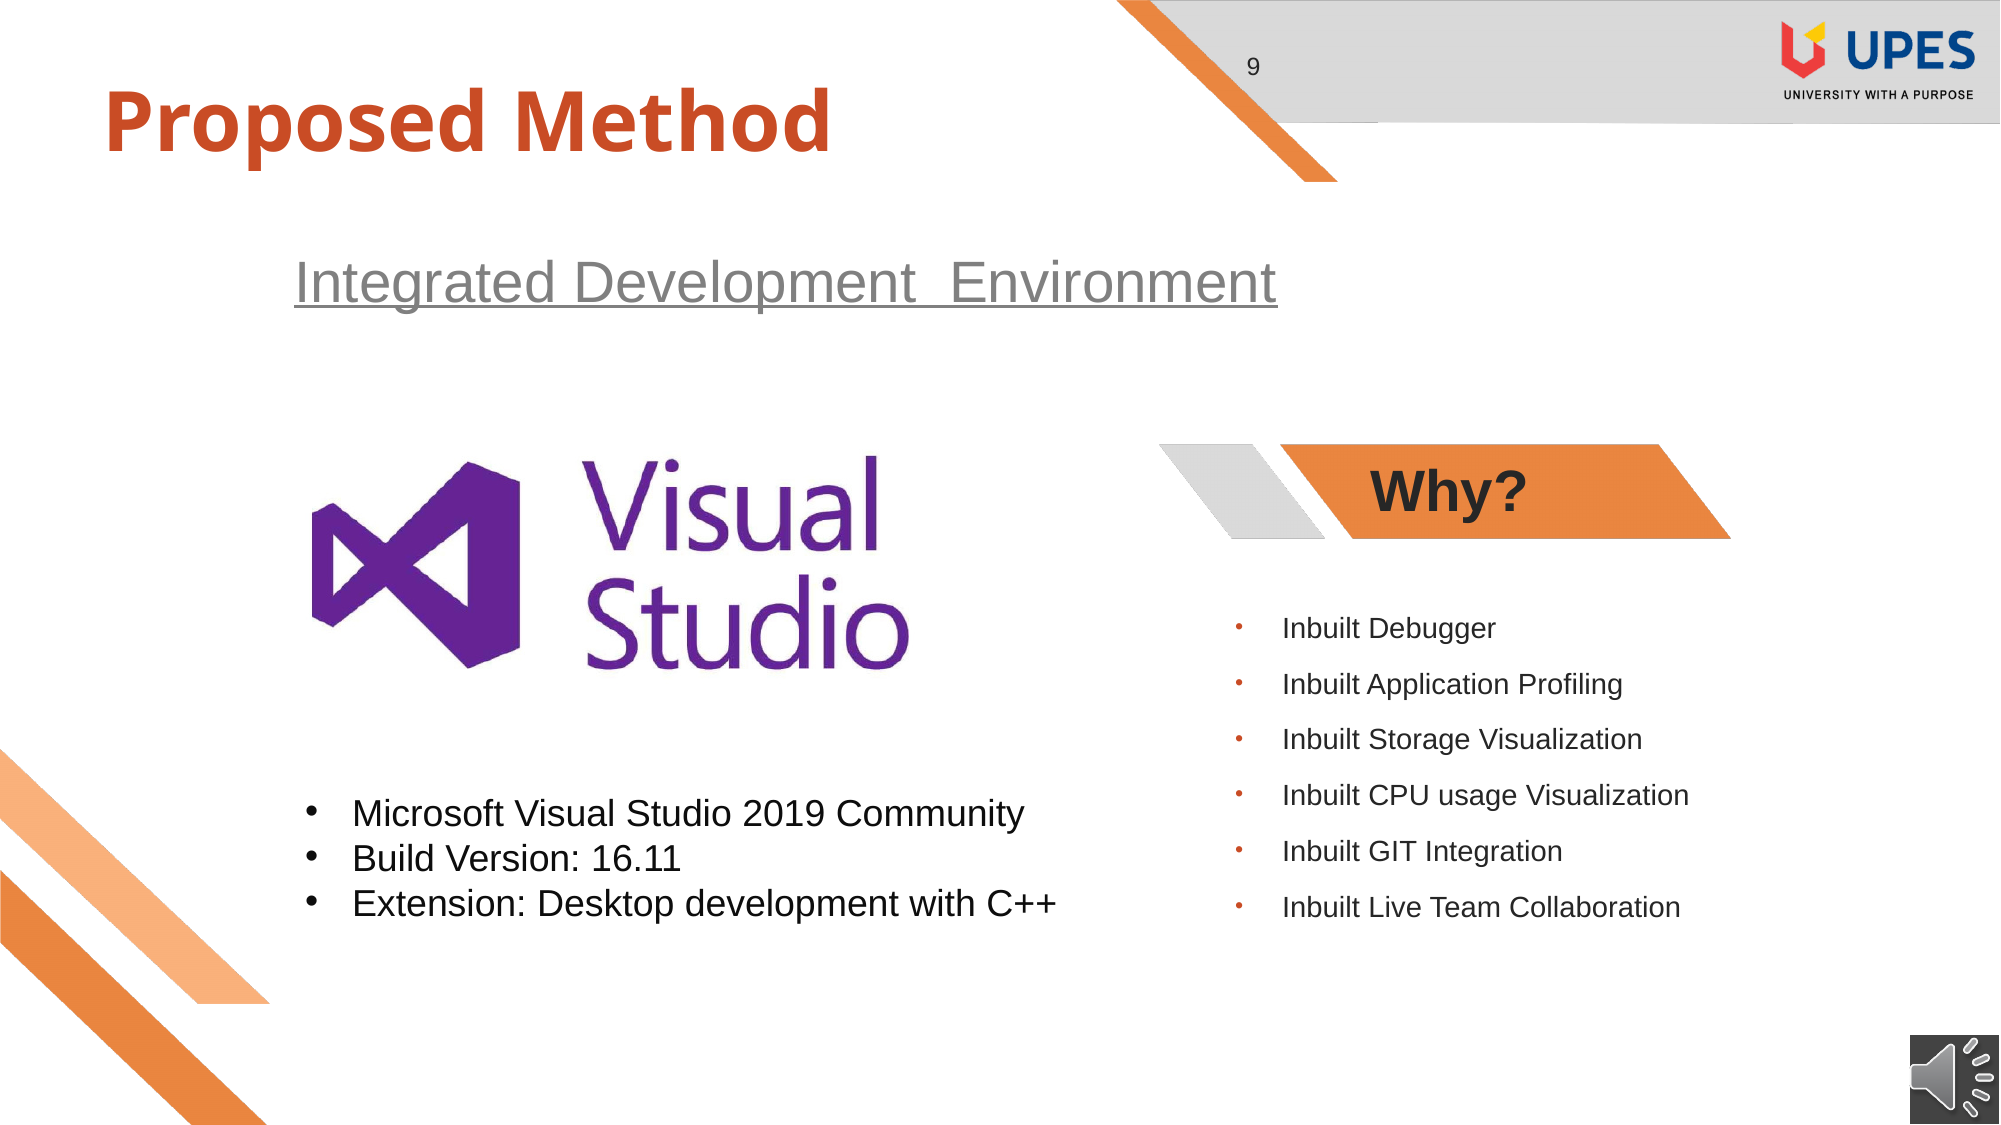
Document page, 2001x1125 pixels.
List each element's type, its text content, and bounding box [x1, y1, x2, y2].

picture [255, 385, 965, 740]
picture [1908, 1034, 2000, 1125]
text_box Microsoft Visual Studio 2019 Community Build Version: 16.11 Extension: Desktop development with C++ [290, 781, 1130, 931]
text_box 9 [1212, 38, 1276, 88]
text_box Inbuilt Debugger Inbuilt Application Profiling Inbuilt Storage Visualization Inbuilt CPU usage Visualization Inbuilt GIT Integration Inbuilt Live Team Collaboration [1220, 601, 1708, 857]
text_box Integrated Development Environment [279, 236, 1294, 322]
title Proposed Method [102, 62, 1117, 174]
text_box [1158, 444, 1731, 539]
picture [1116, 0, 2000, 182]
picture [0, 745, 270, 1125]
